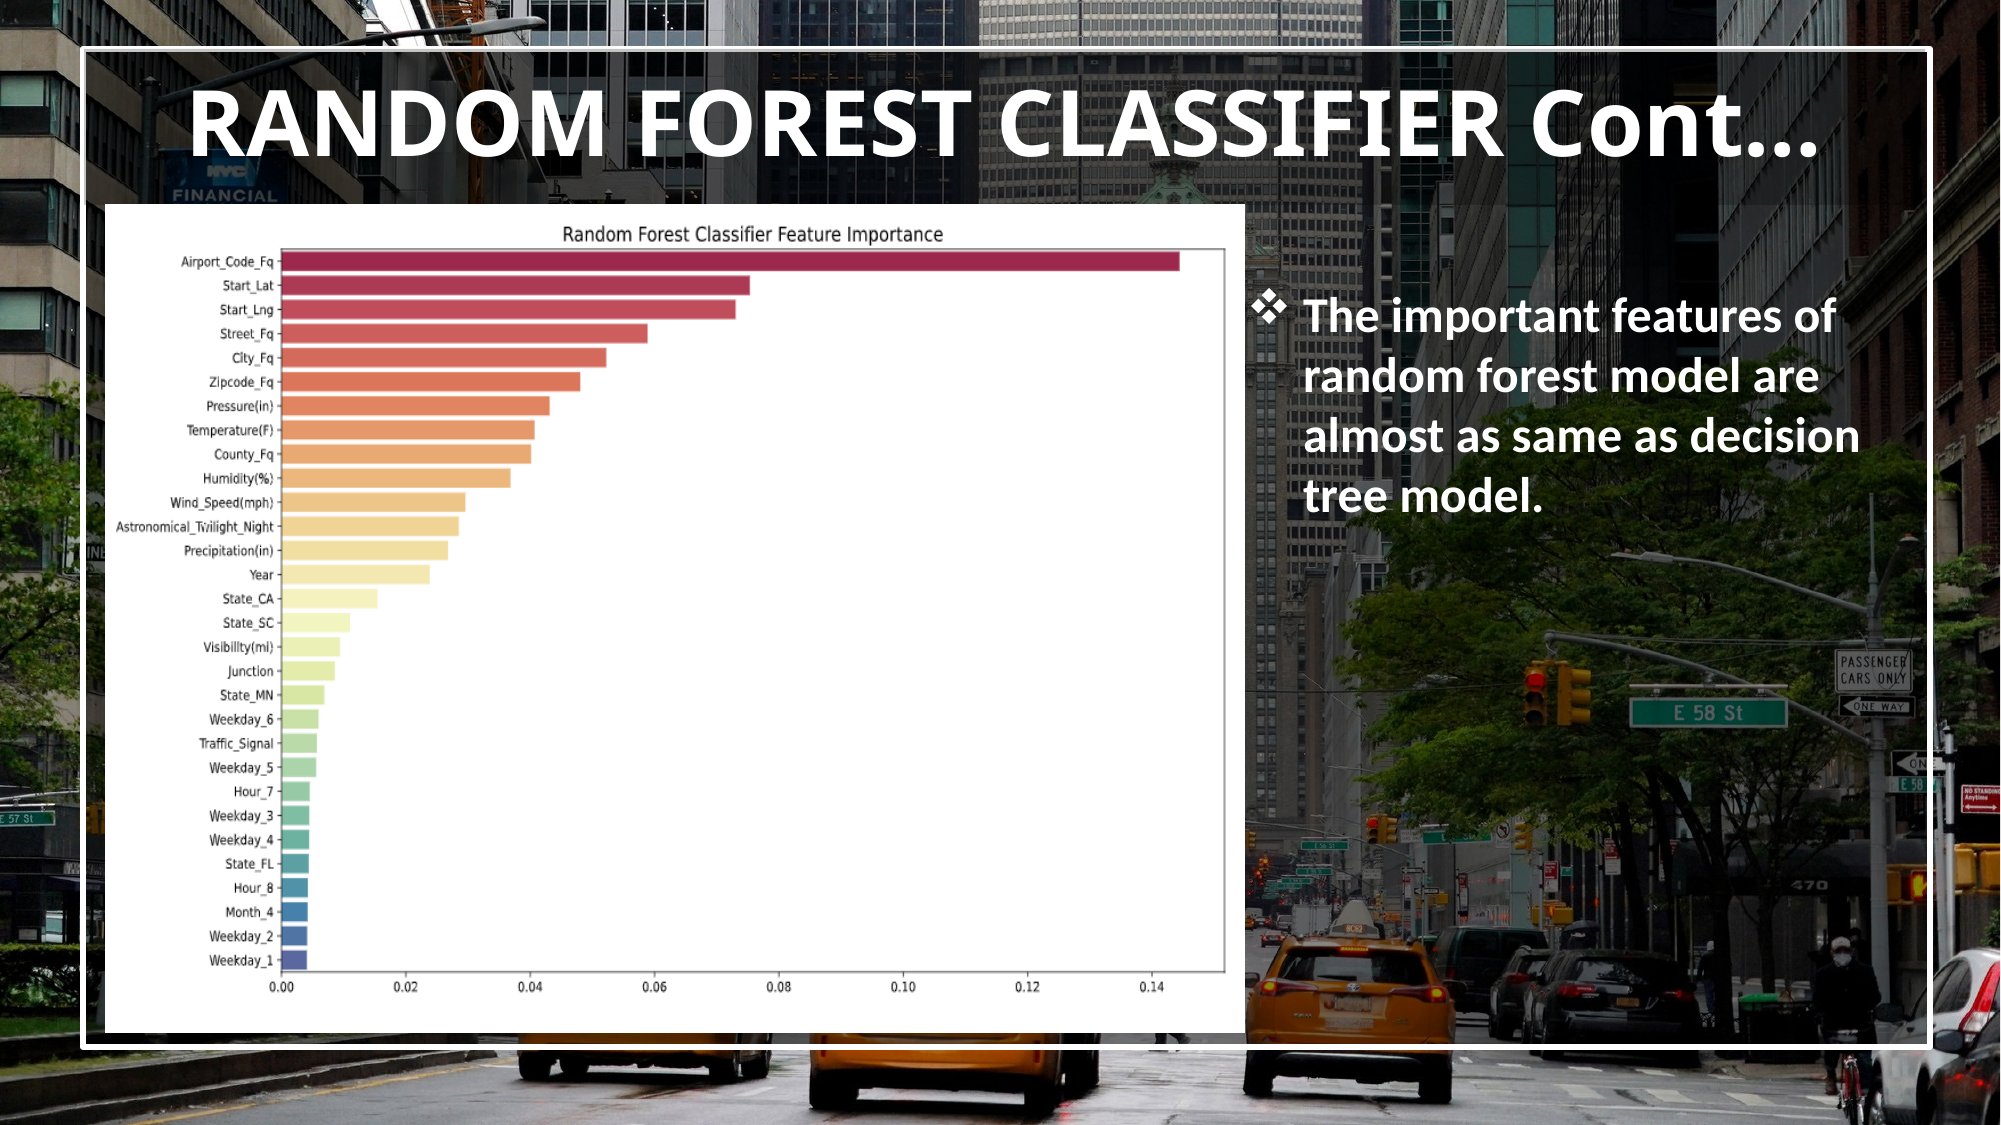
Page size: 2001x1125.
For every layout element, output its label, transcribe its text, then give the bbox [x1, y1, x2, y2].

text_box [82, 48, 1931, 1047]
picture [0, 0, 2001, 1125]
text_box The important features of random forest model are almost as same as decision tree model. [1245, 274, 1911, 530]
title RANDOM FOREST CLASSIFIER Cont… [84, 48, 1926, 205]
